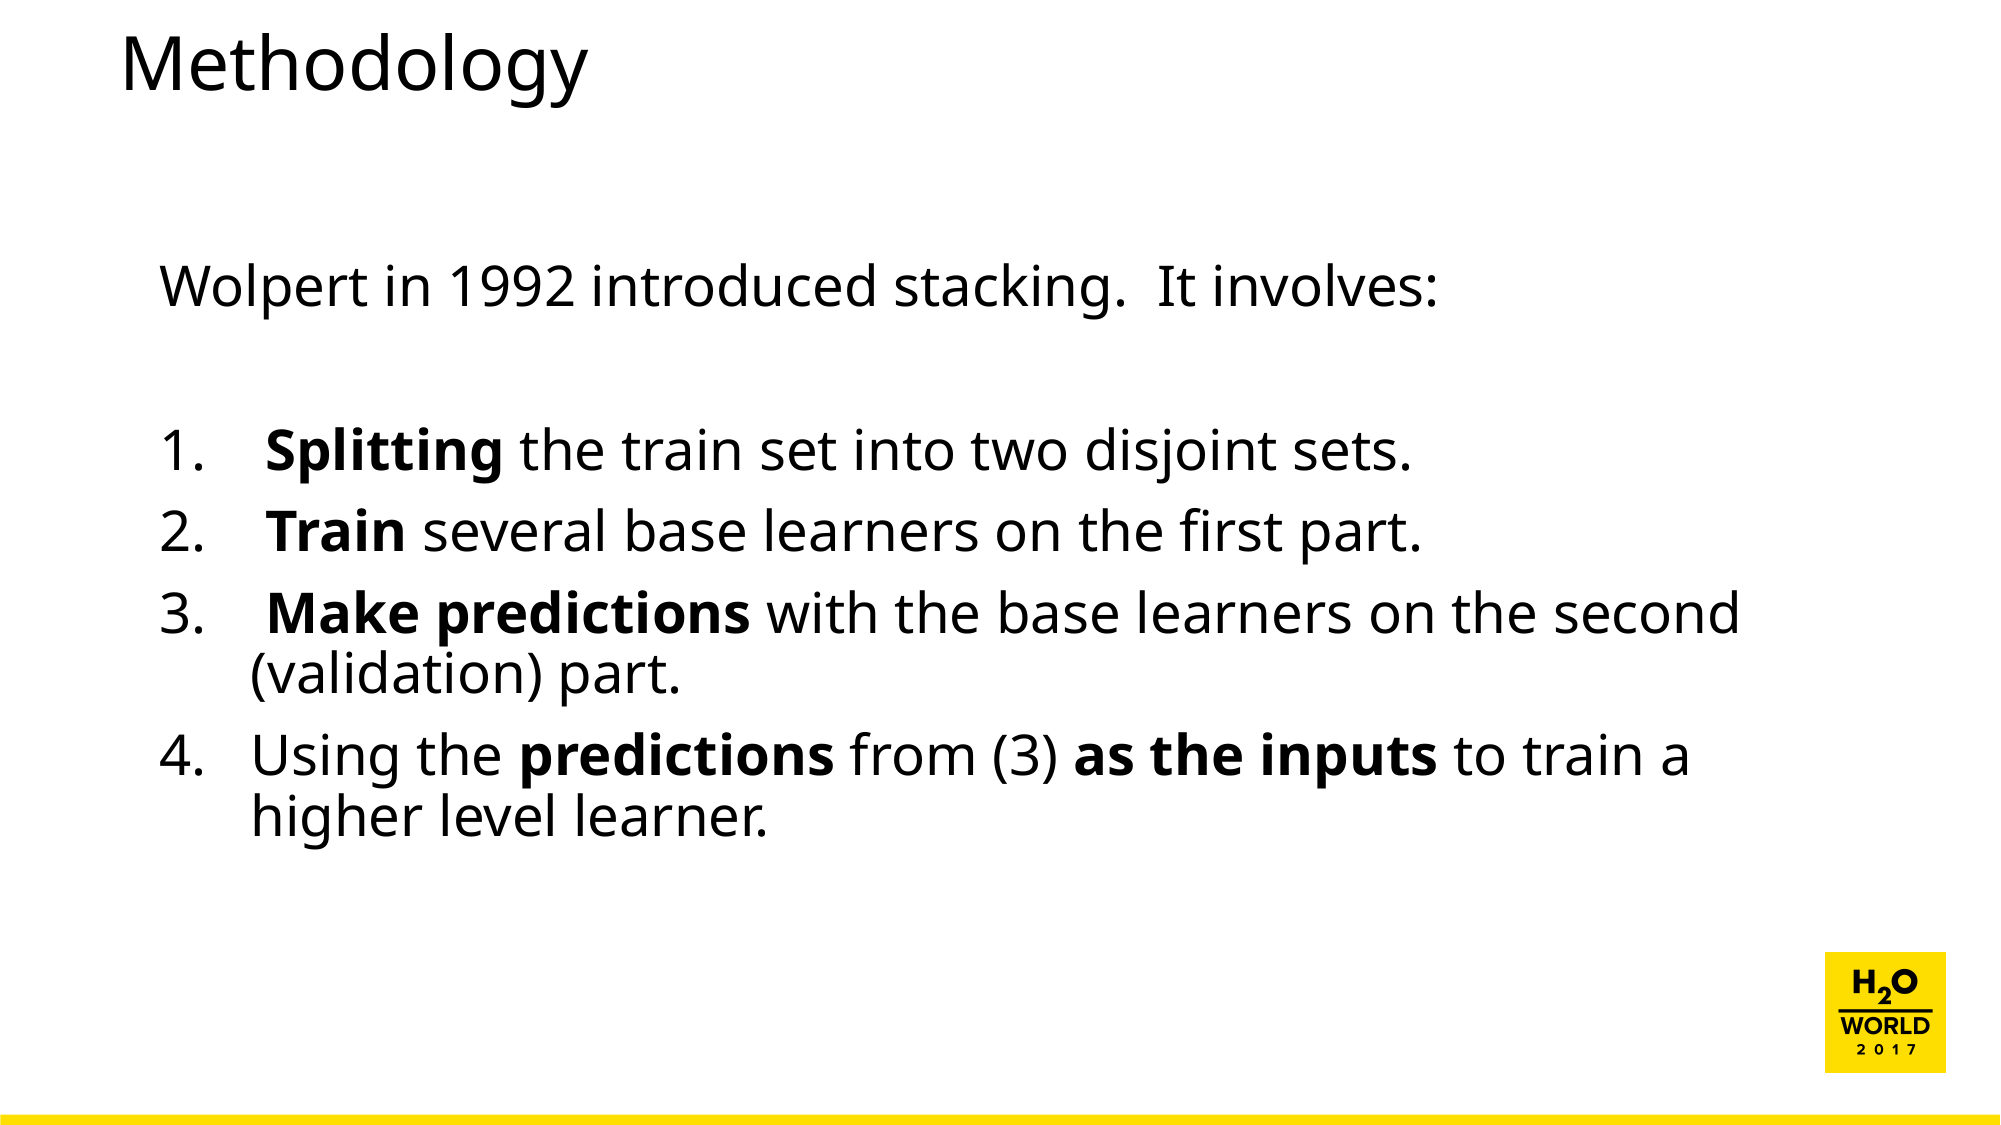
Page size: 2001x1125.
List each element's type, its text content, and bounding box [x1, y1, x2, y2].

picture [1825, 952, 1946, 1073]
text_box Wolpert in 1992 introduced stacking. It involves: Splitting the train set into two disjoint sets. Train several base learners on the first part. Make predictions with the base learners on the second (validation) part. Using the predictions from (3) as the inputs to train a higher level learner. [144, 251, 1768, 903]
text_box Methodology [104, 18, 1399, 236]
